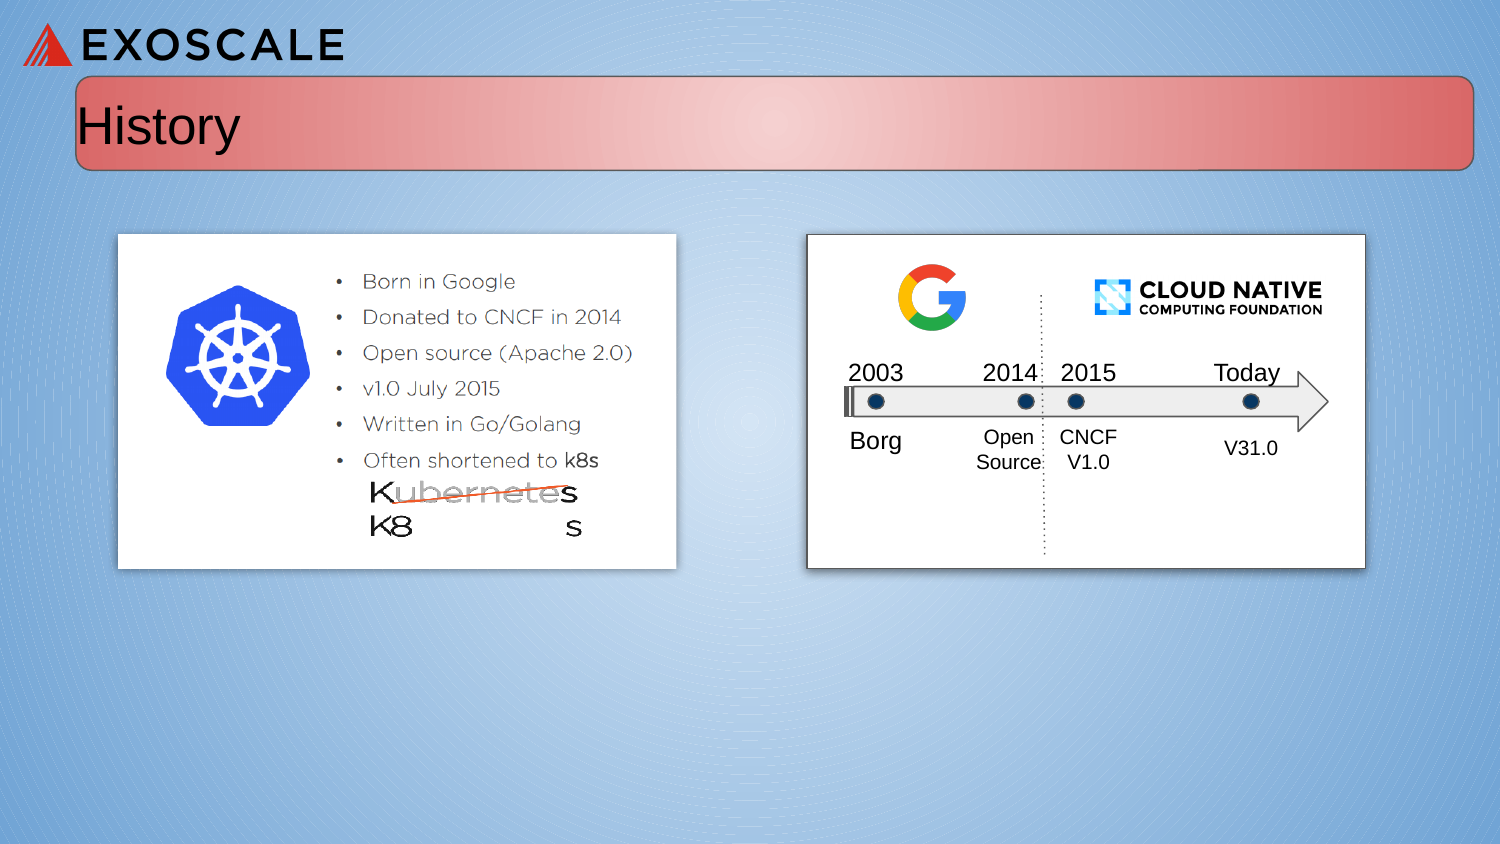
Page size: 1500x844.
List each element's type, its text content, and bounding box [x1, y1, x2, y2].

picture [12, 12, 354, 77]
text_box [806, 234, 1366, 569]
picture [117, 234, 677, 569]
picture [1090, 274, 1326, 320]
picture [895, 260, 969, 334]
title History [75, 76, 1474, 171]
